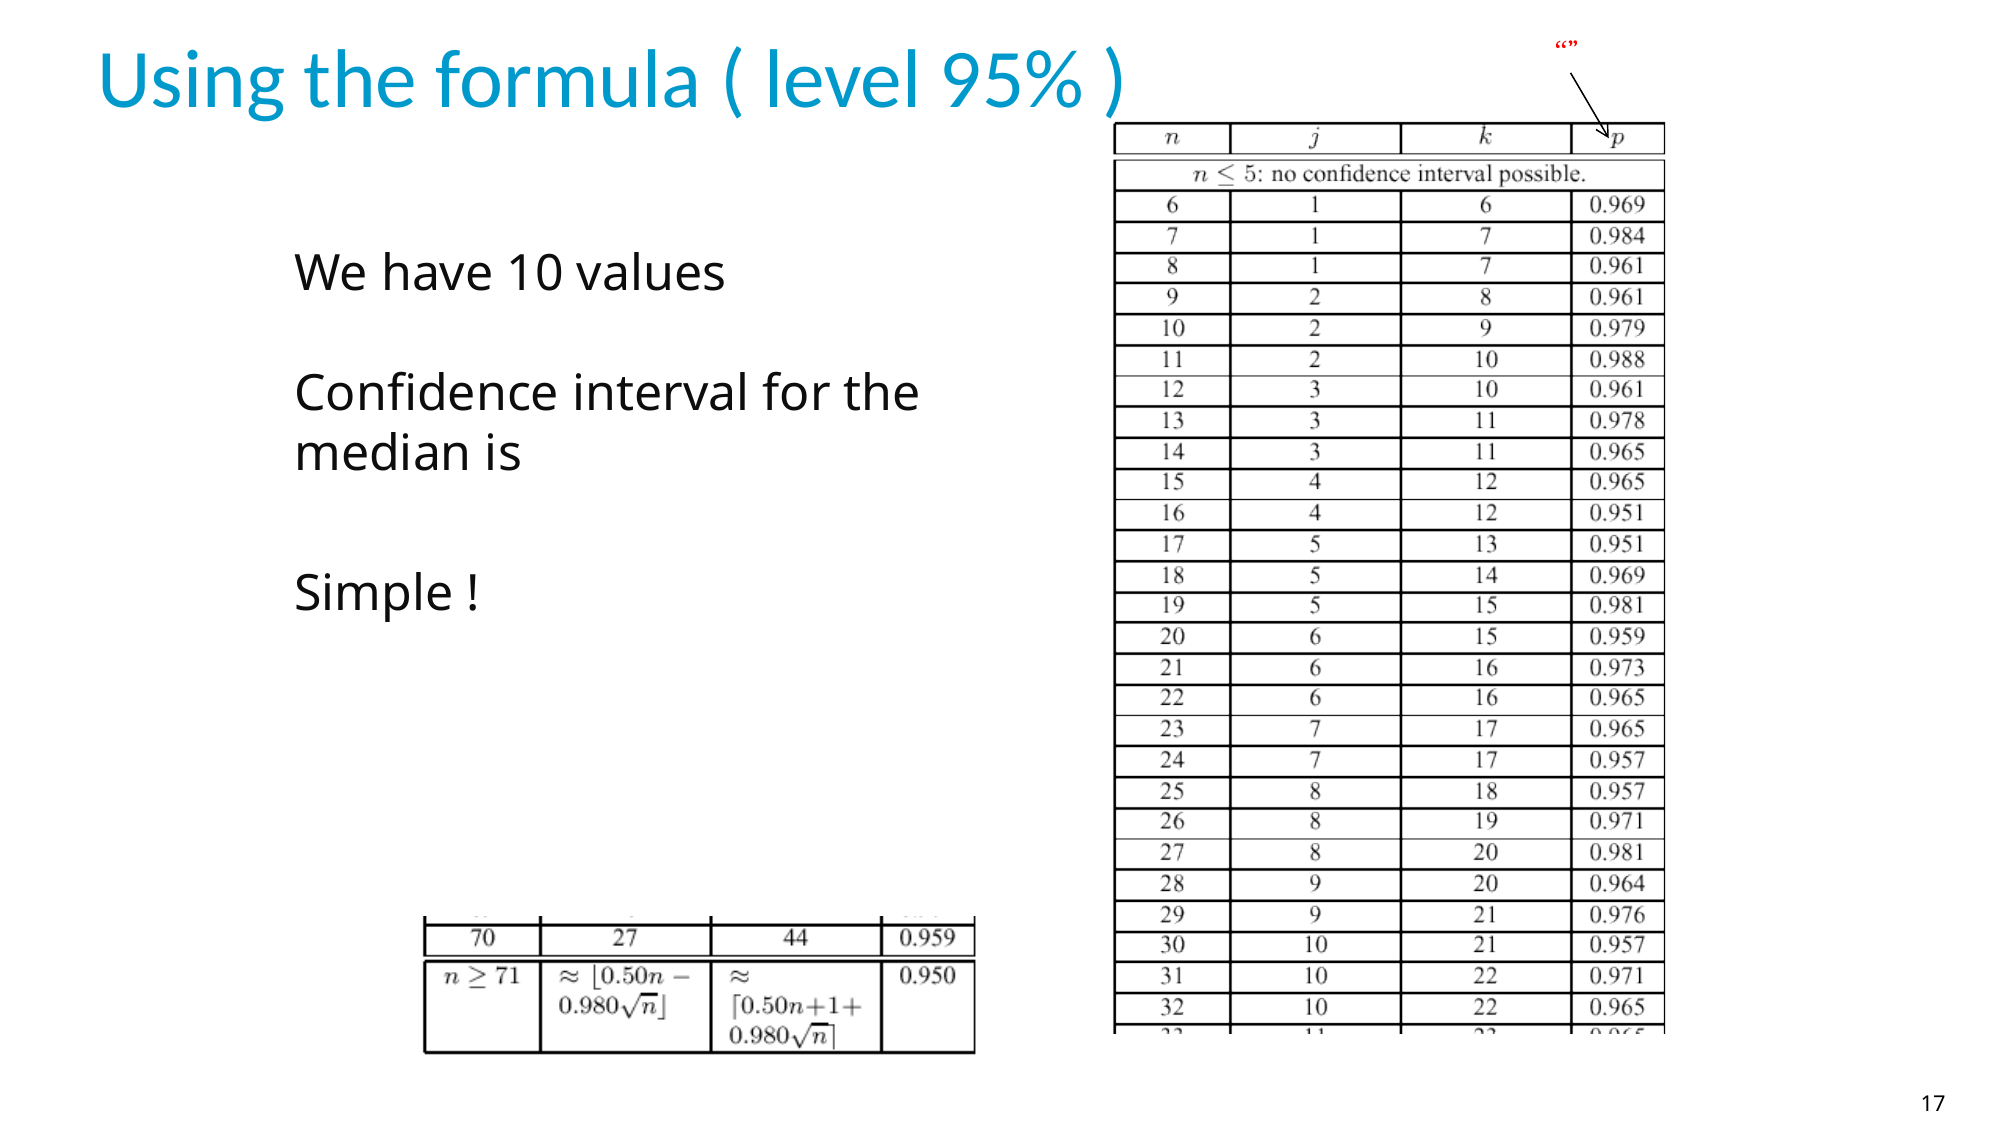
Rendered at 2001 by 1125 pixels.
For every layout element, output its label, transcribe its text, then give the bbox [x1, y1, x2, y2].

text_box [1570, 72, 1609, 139]
footer 17 [1866, 1082, 2000, 1125]
picture [400, 916, 996, 1067]
picture [1103, 72, 1700, 1035]
title Using the formula ( level 95% ) [82, 0, 1898, 150]
